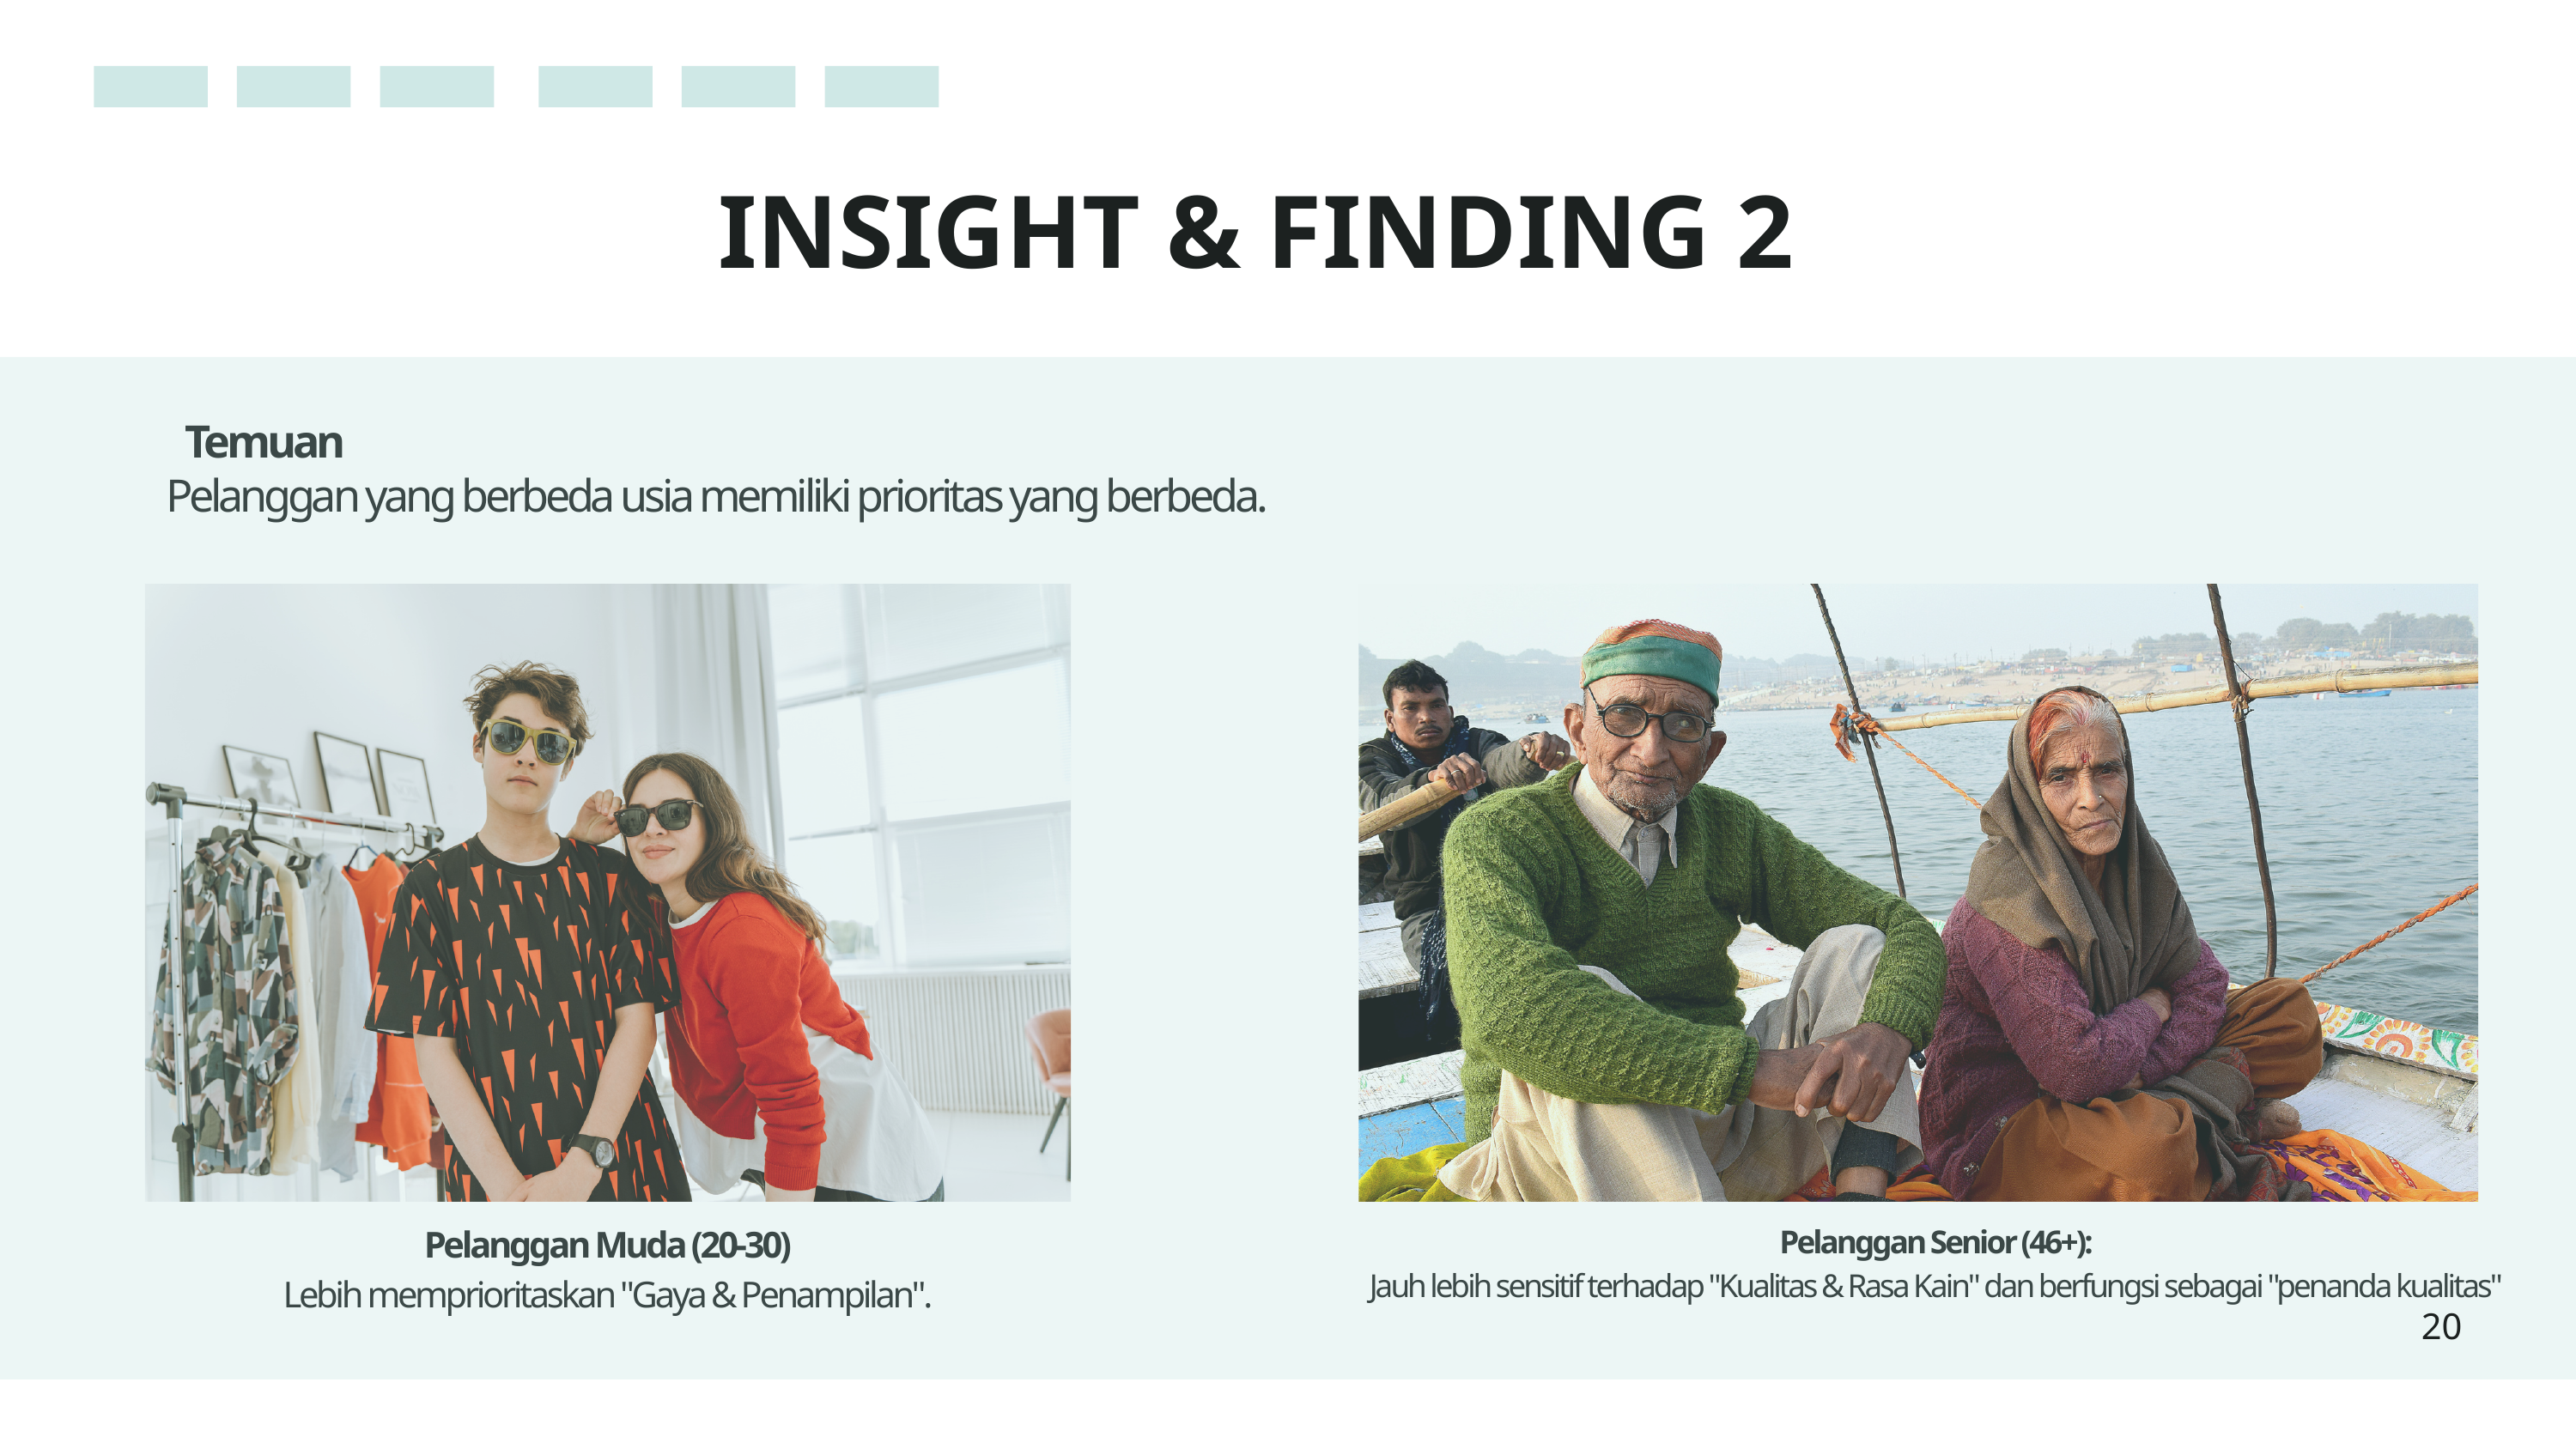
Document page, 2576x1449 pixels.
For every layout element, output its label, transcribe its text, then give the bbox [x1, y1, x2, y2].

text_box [93, 65, 209, 108]
text_box INSIGHT & FINDING 2 [507, 173, 2005, 289]
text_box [538, 65, 653, 108]
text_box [0, 356, 2576, 1380]
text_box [681, 65, 796, 108]
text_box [380, 65, 495, 108]
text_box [236, 65, 351, 108]
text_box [824, 65, 939, 108]
